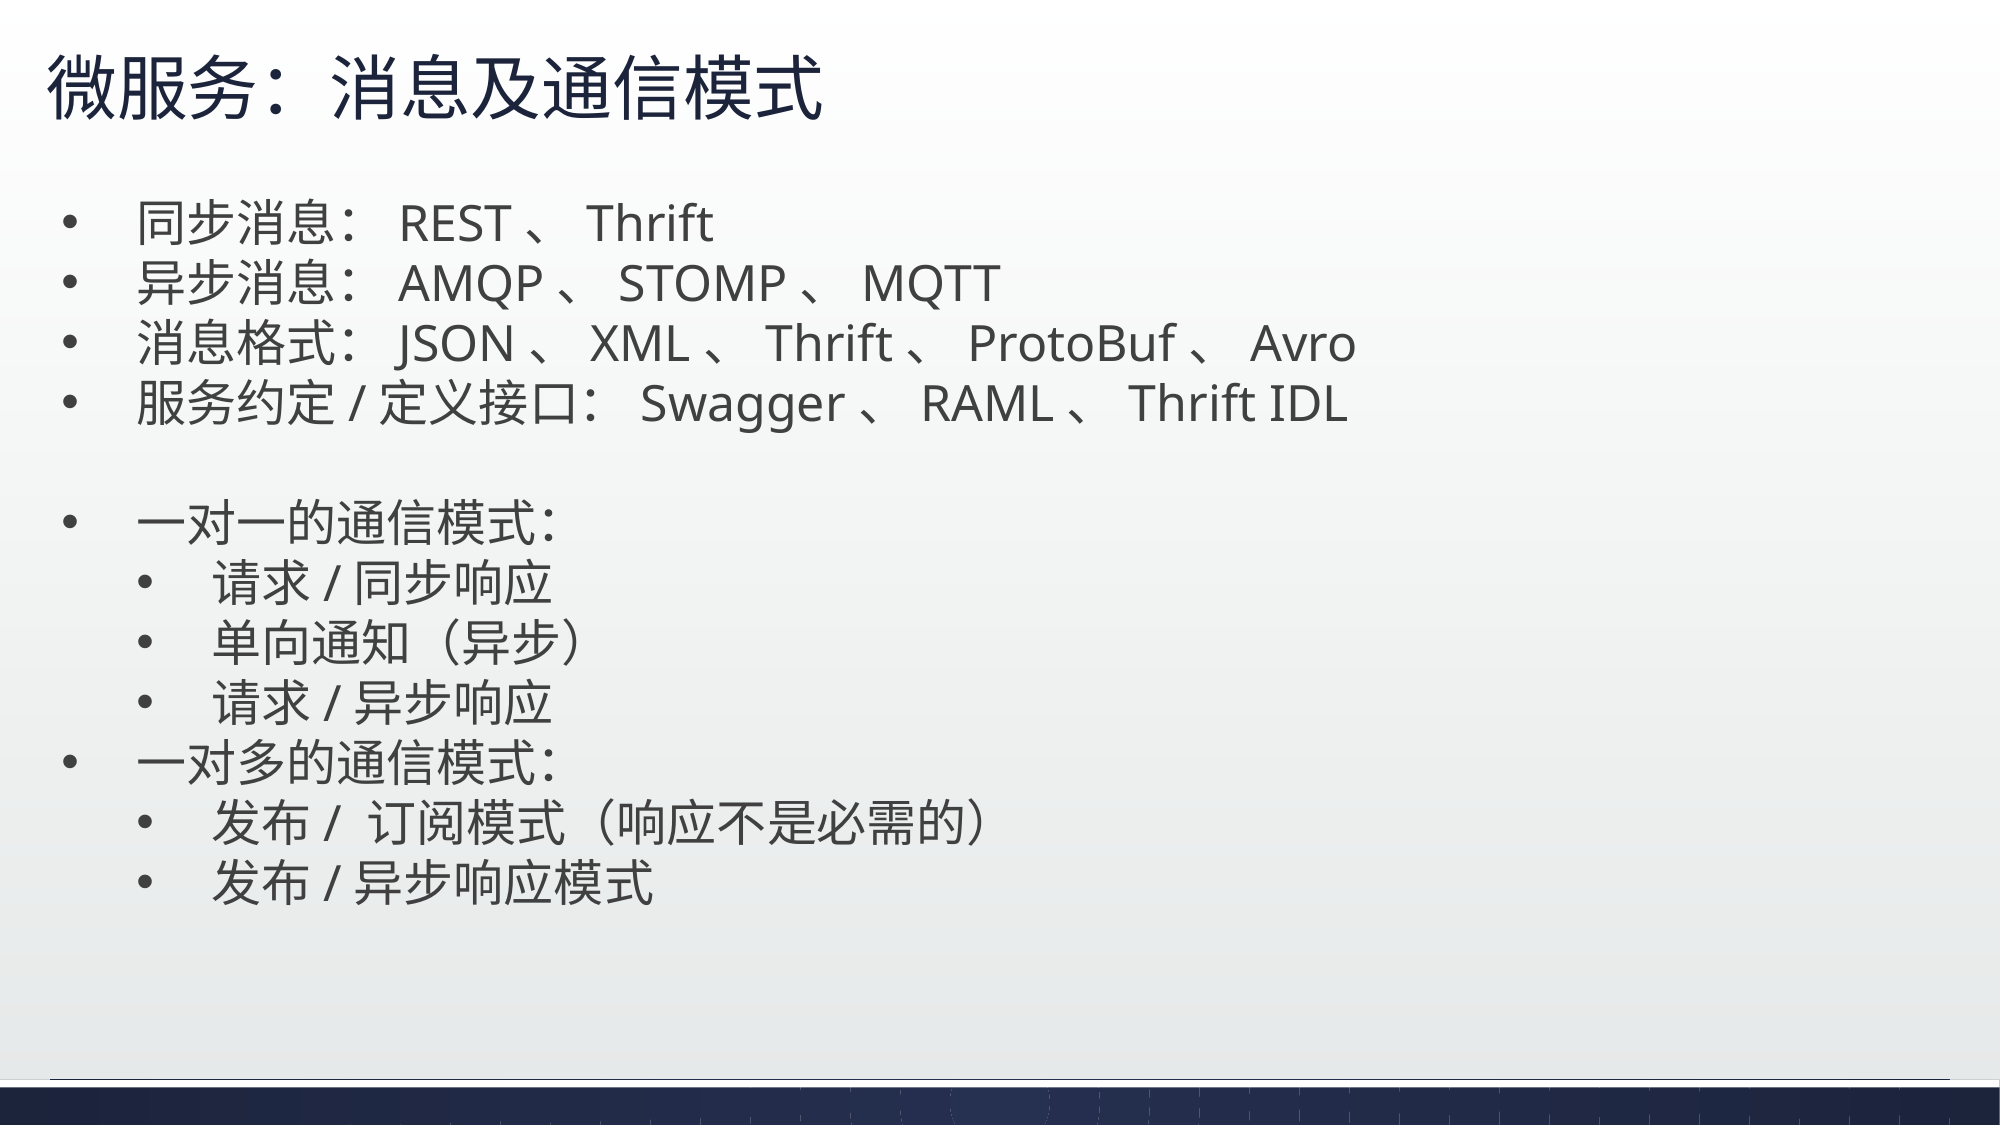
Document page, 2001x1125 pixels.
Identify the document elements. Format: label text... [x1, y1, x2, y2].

text_box 同步消息：REST、Thrift 异步消息：AMQP、STOMP、MQTT 消息格式：JSON、XML、Thrift、ProtoBuf、Avro 服务约定/定义接口：Swagger、RAML、Thrift IDL 一对一的通信模式： 请求/同步响应 单向通知（异步） 请求/异步响应 一对多的通信模式： 发布/ 订阅模式（响应不是必需的） 发布/异步响应模式 [46, 184, 1961, 920]
title 微服务：消息及通信模式 [31, 30, 1957, 138]
